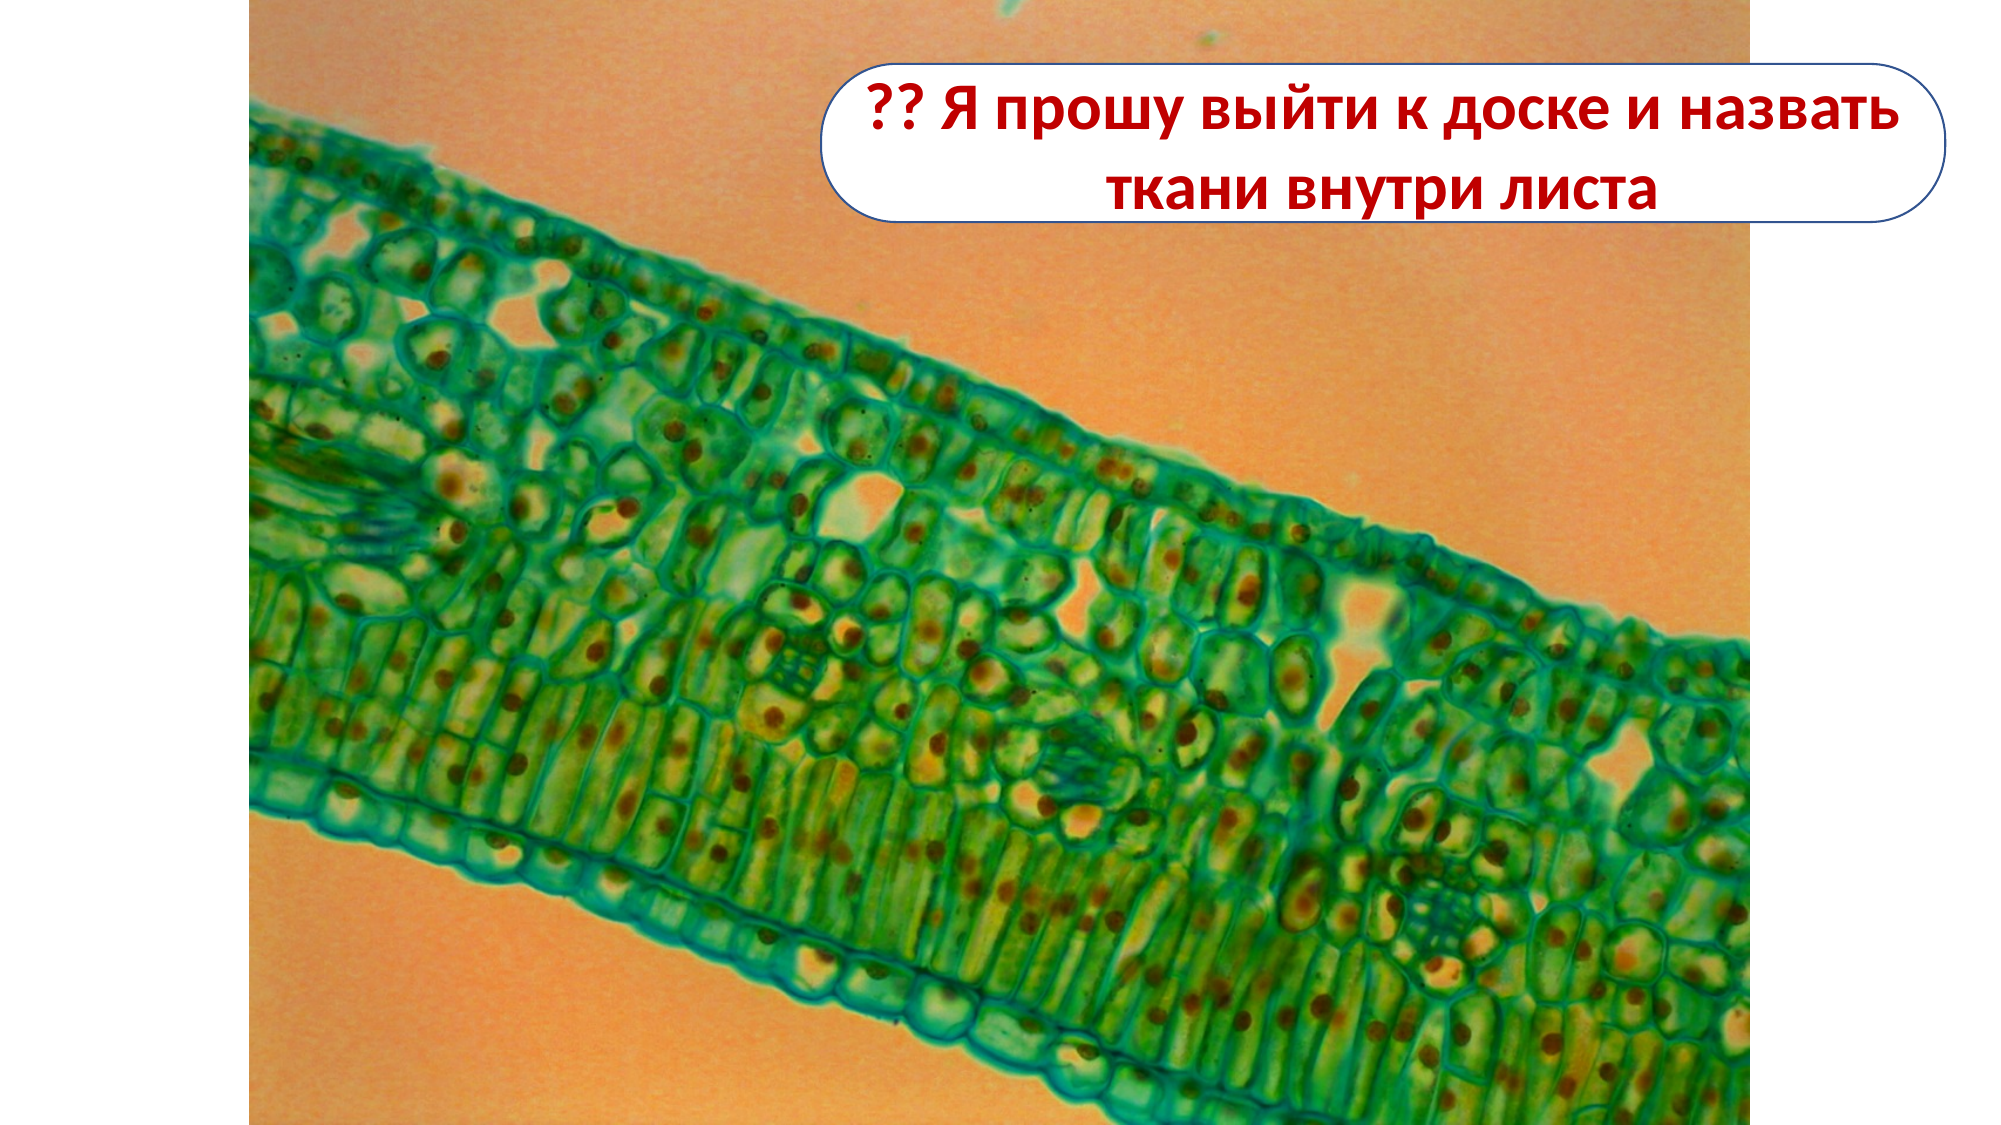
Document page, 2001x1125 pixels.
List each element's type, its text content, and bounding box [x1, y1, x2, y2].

picture [249, 0, 1750, 1125]
text_box ?? Я прошу выйти к доске и назвать ткани внутри листа [1750, 62, 1947, 224]
